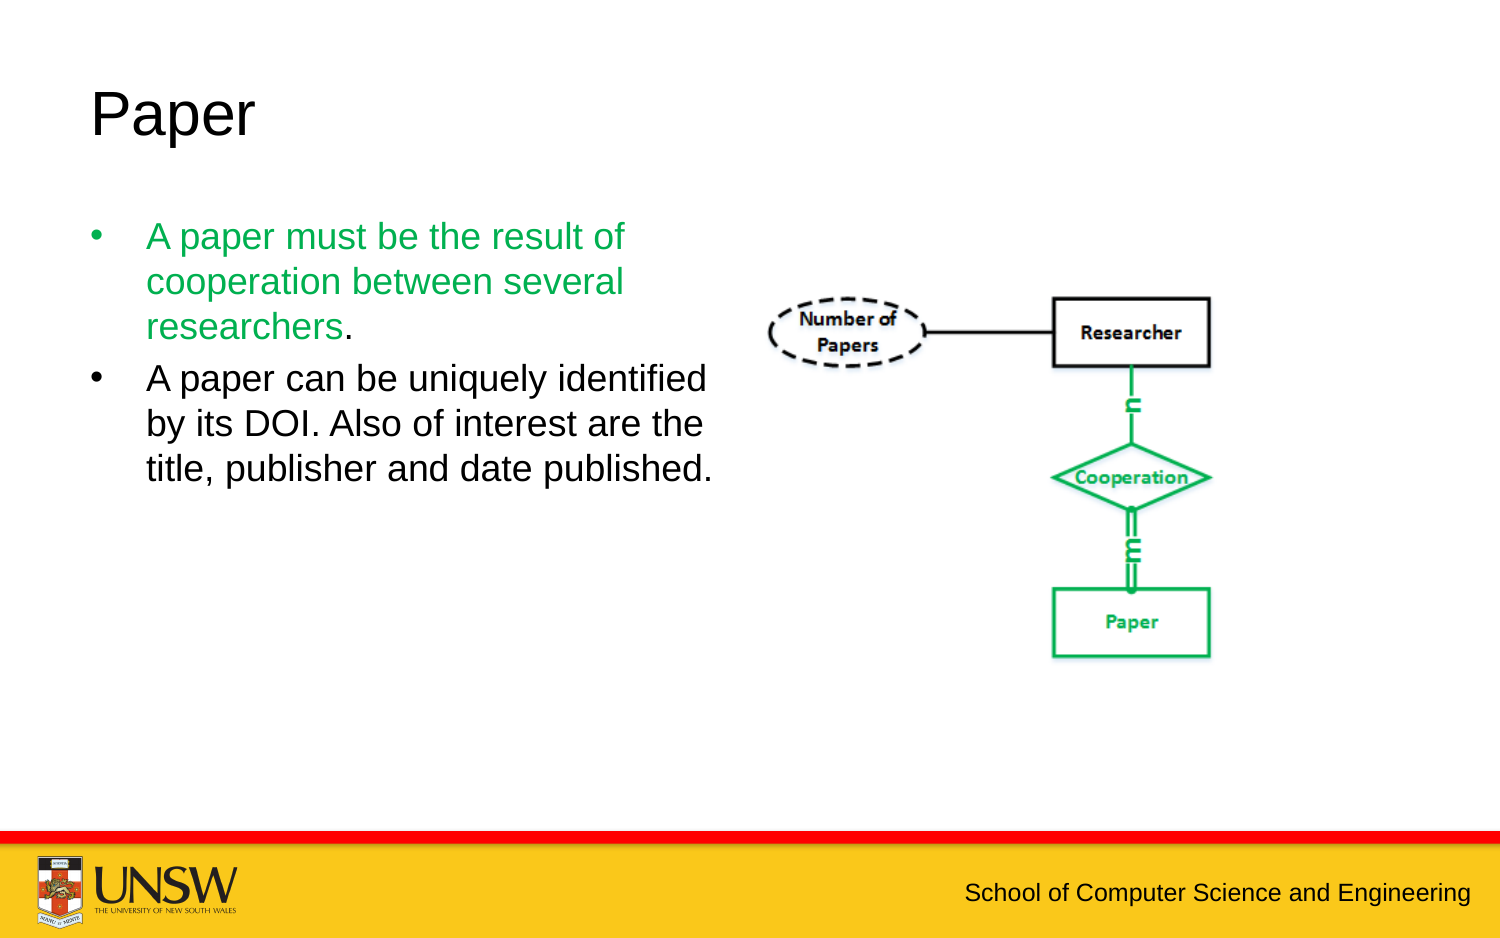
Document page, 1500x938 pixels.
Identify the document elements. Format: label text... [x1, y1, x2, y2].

title Paper [75, 65, 1425, 174]
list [762, 294, 1426, 707]
list A paper must be the result of cooperation between several researchers. A paper can be uniquely identified by its DOI. Also of interest are the title, publisher and date published. [75, 204, 738, 794]
